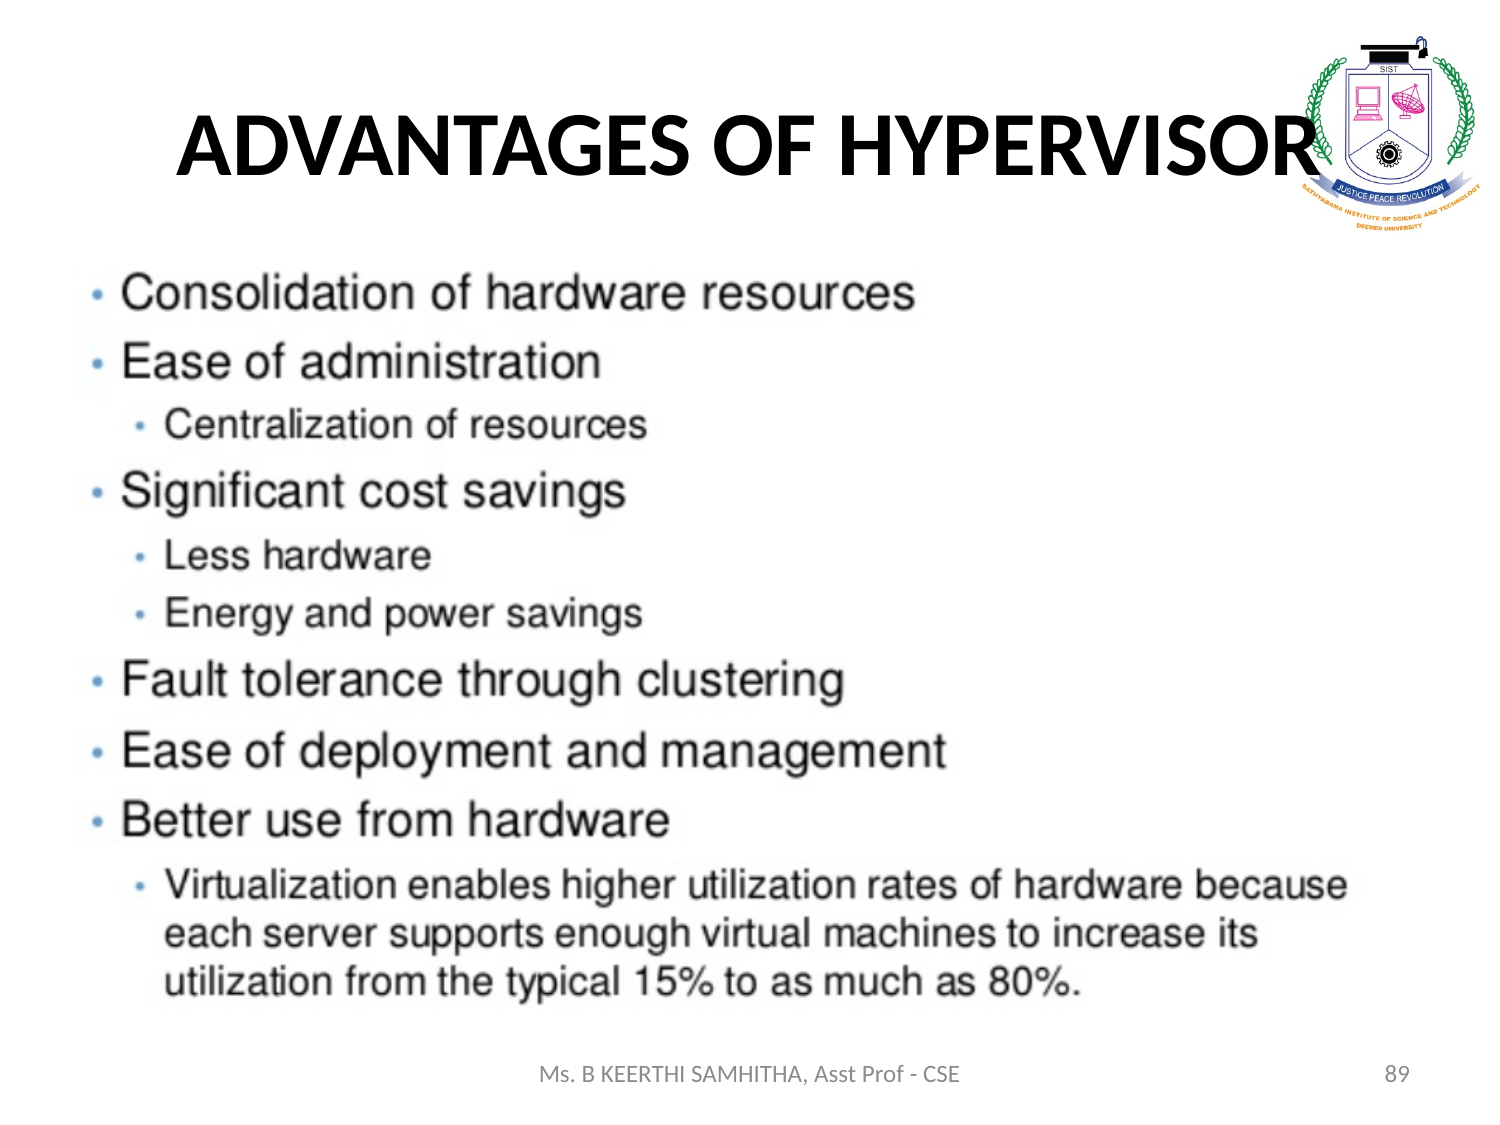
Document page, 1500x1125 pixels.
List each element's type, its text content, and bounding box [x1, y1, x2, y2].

title ADVANTAGES OF HYPERVISOR [75, 45, 1425, 233]
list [52, 231, 1398, 1036]
slide_number 89 [1074, 1042, 1425, 1103]
picture [1280, 30, 1500, 251]
footer Ms. B KEERTHI SAMHITHA, Asst Prof - CSE [512, 1044, 988, 1103]
